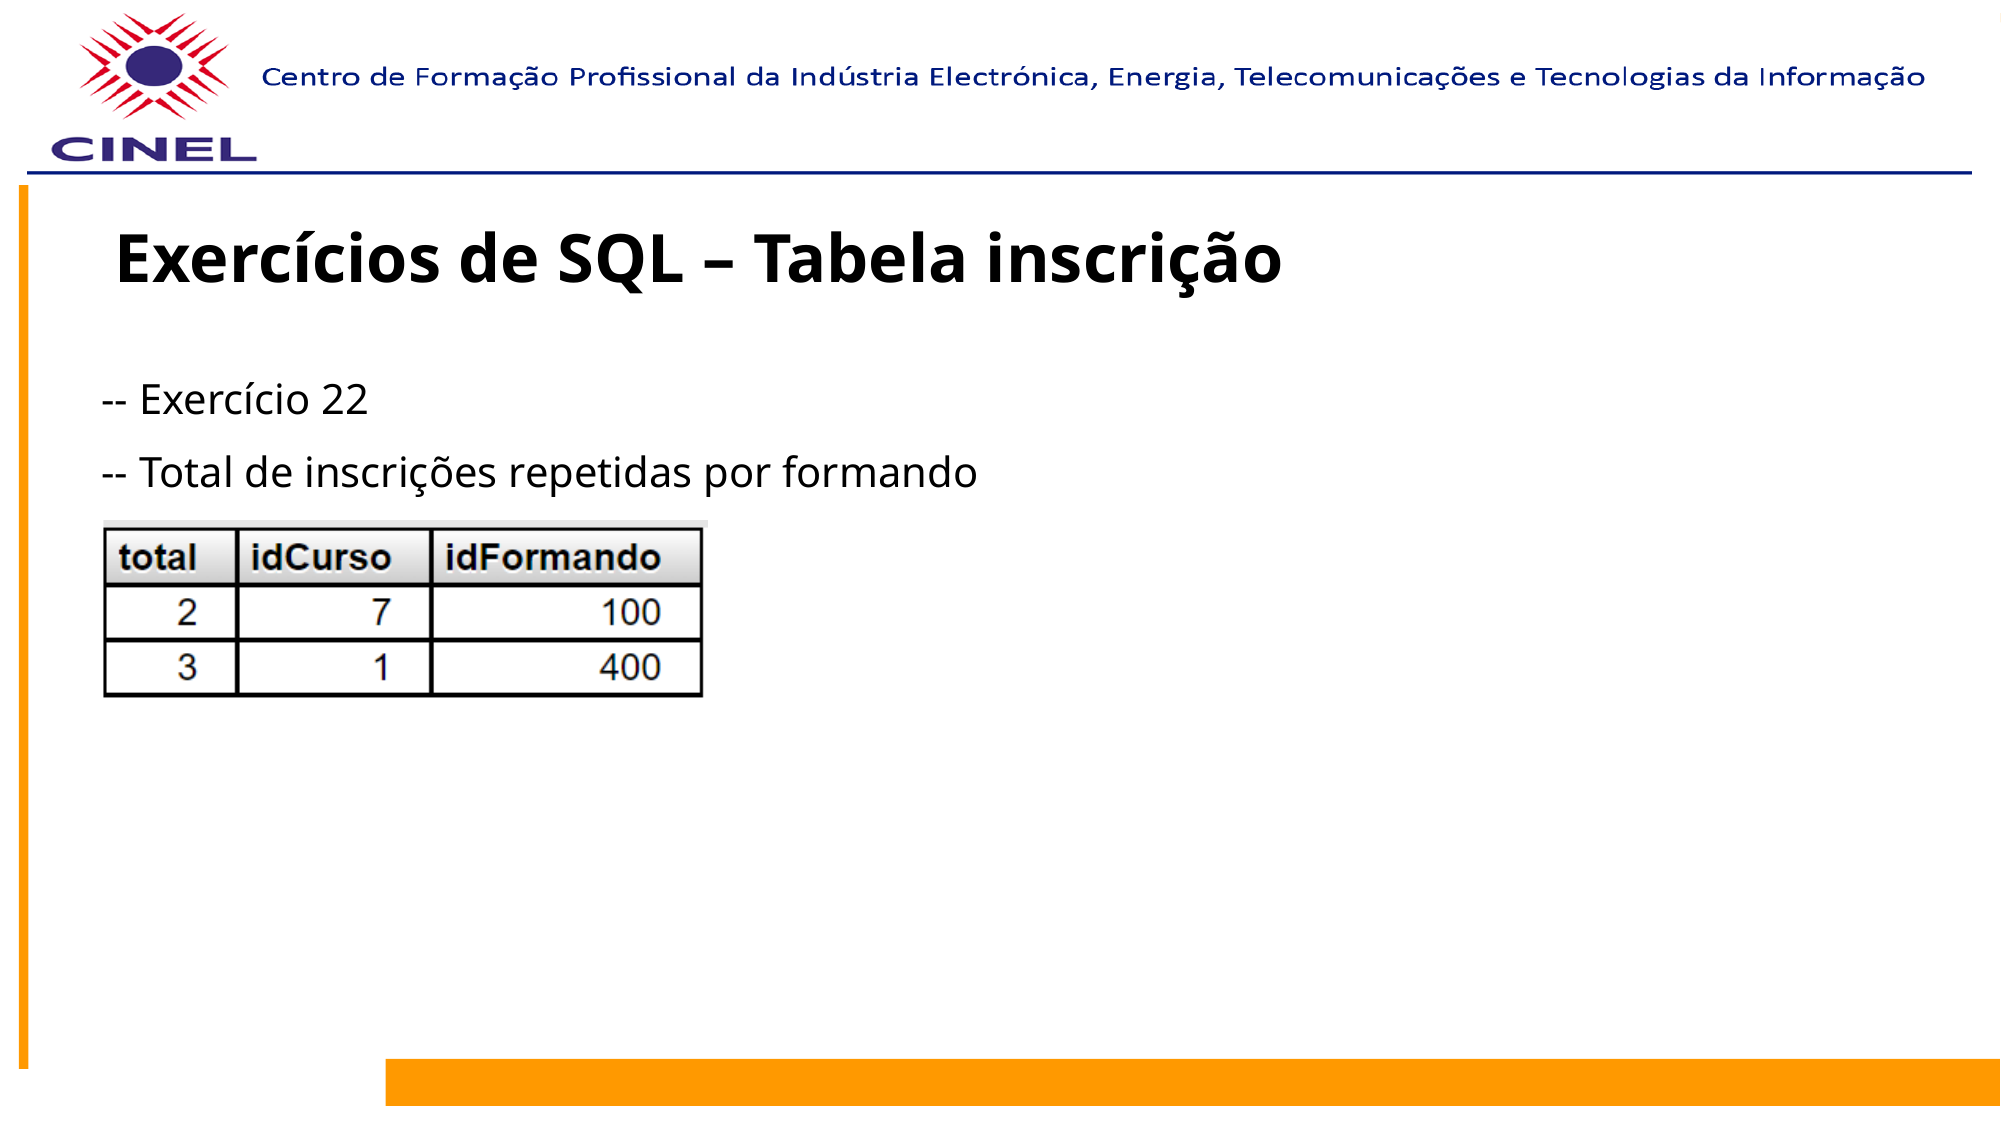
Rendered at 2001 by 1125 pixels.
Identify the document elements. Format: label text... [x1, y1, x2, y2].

list -- Exercício 22 -- Total de inscrições repetidas por formando [86, 349, 1887, 993]
picture [7, 8, 2000, 185]
title Exercícios de SQL – Tabela inscrição [99, 162, 1900, 350]
picture [99, 520, 708, 704]
